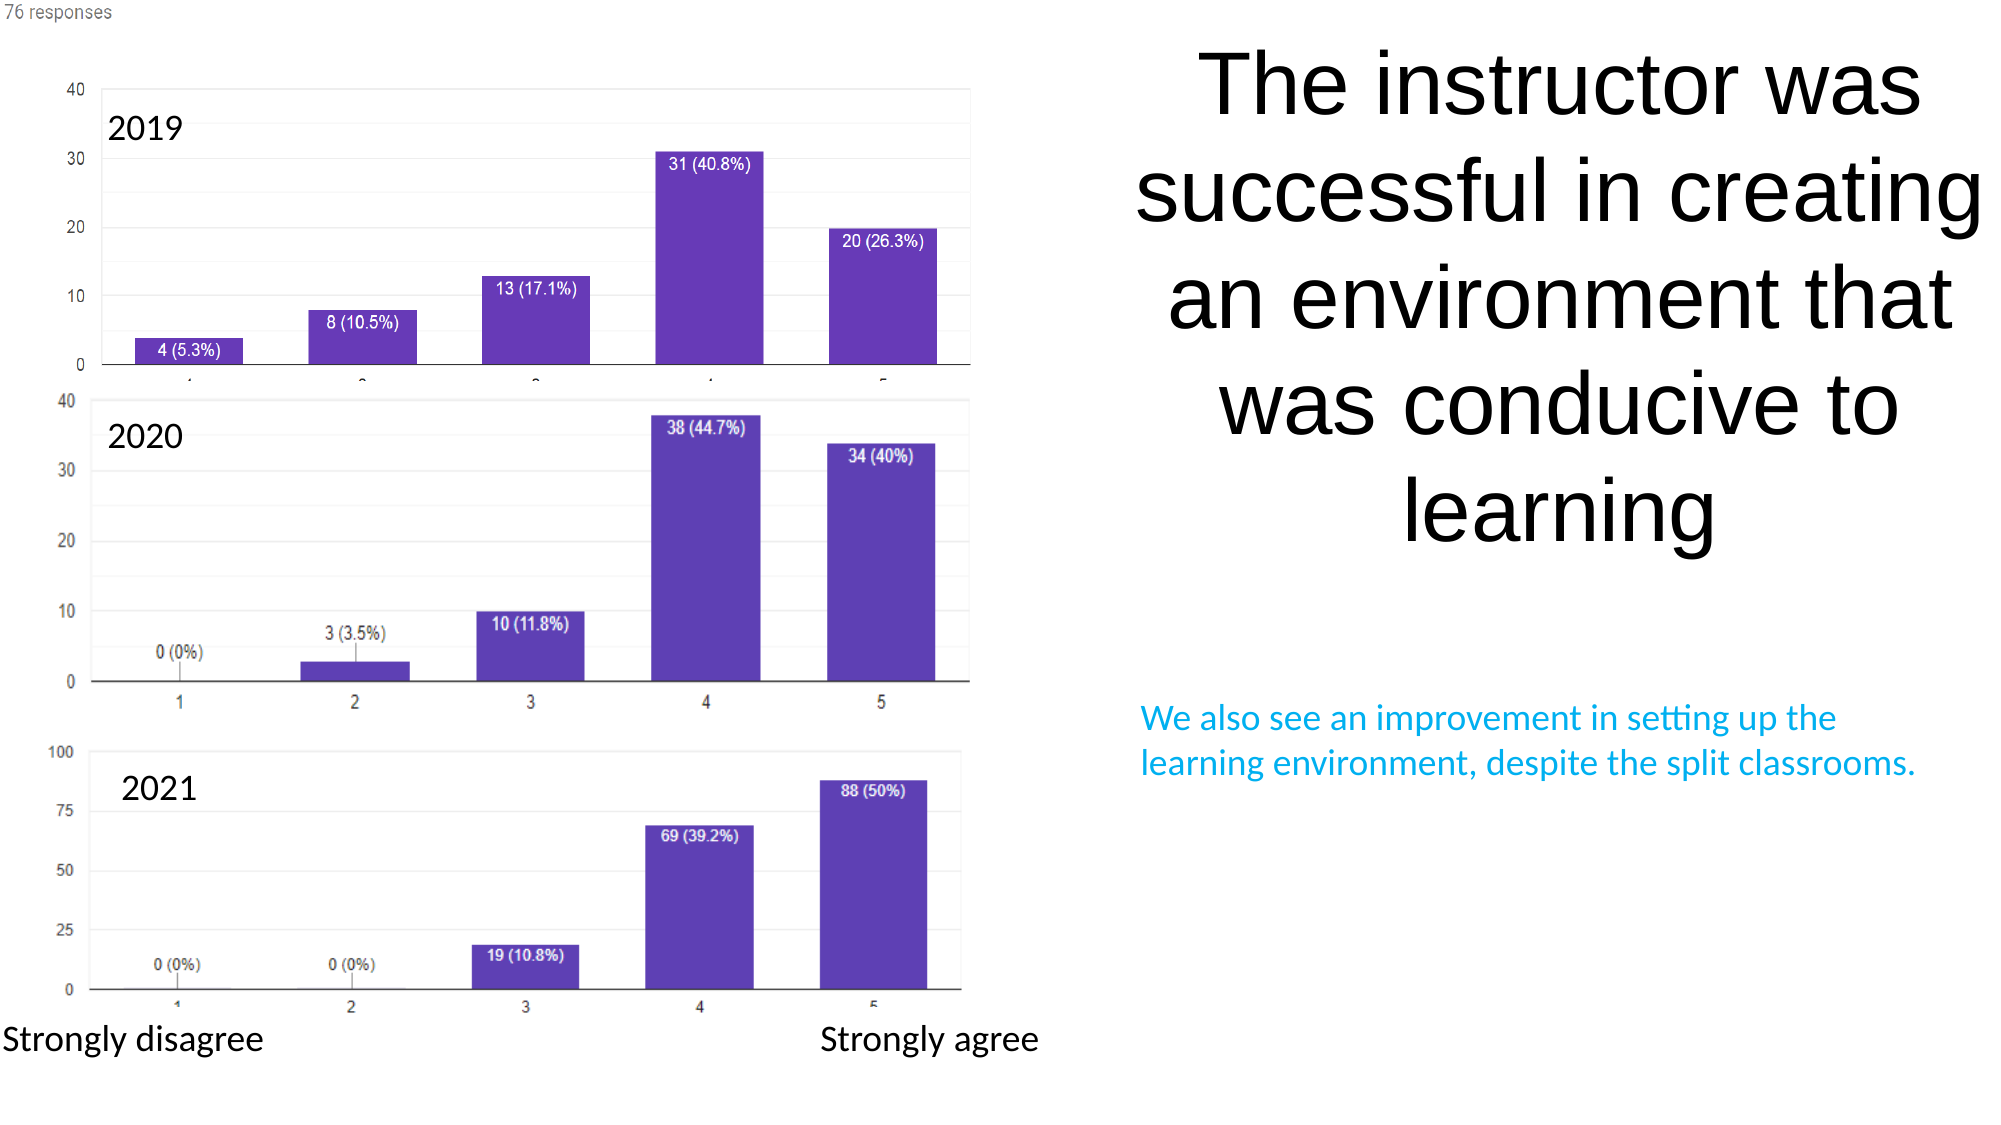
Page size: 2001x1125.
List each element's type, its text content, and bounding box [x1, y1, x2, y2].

picture [0, 1, 978, 720]
text_box Strongly agree [805, 1007, 1055, 1067]
text_box We also see an improvement in setting up the learning environment, despite the split classrooms. [1125, 685, 1951, 791]
text_box Strongly disagree [0, 1007, 280, 1067]
text_box The instructor was successful in creating an environment that was conducive to learning [1104, 18, 2000, 567]
picture [38, 722, 967, 1026]
